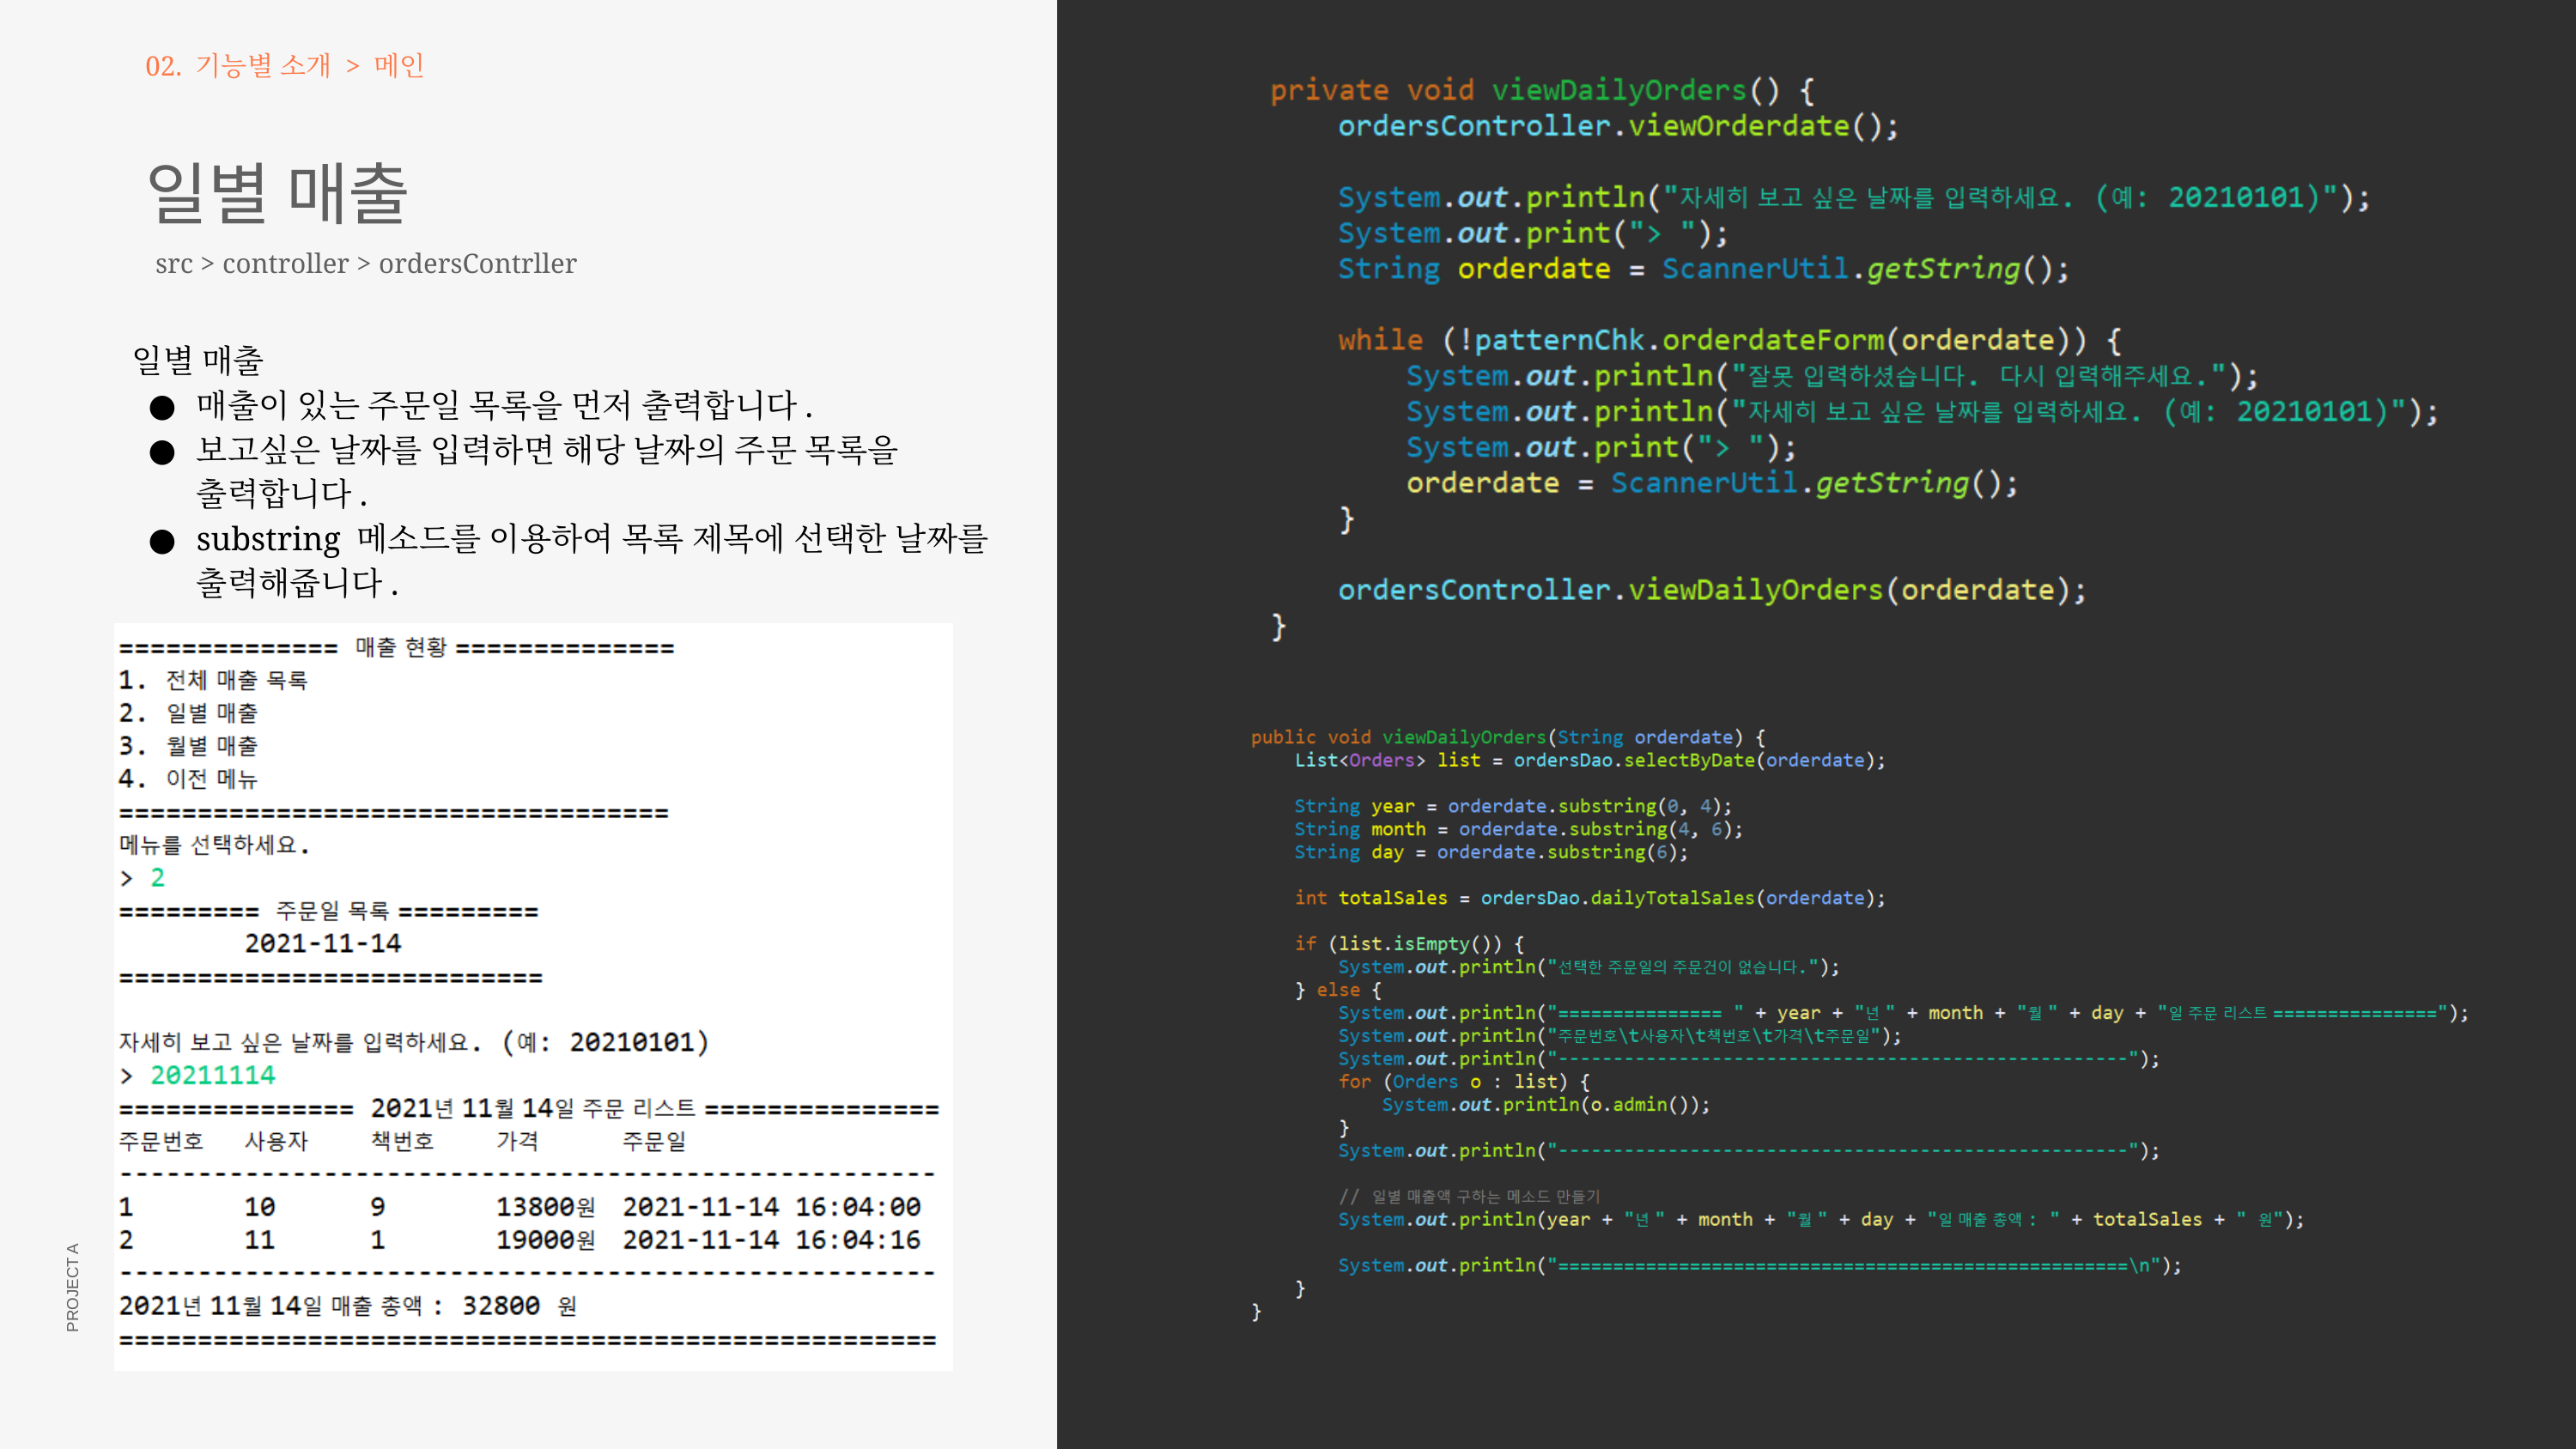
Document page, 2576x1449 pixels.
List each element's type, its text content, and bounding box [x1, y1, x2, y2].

picture [1226, 724, 2477, 1331]
text_box PROJECT A [55, 966, 88, 1346]
text_box 02. 기능별 소개 > 메인 [132, 42, 644, 88]
text_box 일별 매출 매출이 있는 주문일 목록을 먼저 출력합니다. 보고싶은 날짜를 입력하면 해당 날짜의 주문 목록을 출력합니다. substring 메소드를 이용하여 목록 제목에 선택한 날짜를 출력해줍니다. [118, 322, 1014, 653]
text_box [1057, 0, 2576, 1449]
picture [1226, 74, 2477, 657]
text_box 일별 매출 [132, 144, 1000, 239]
picture [114, 623, 953, 1371]
text_box src > controller > ordersContrller [143, 240, 952, 286]
text_box [0, 0, 1057, 1449]
